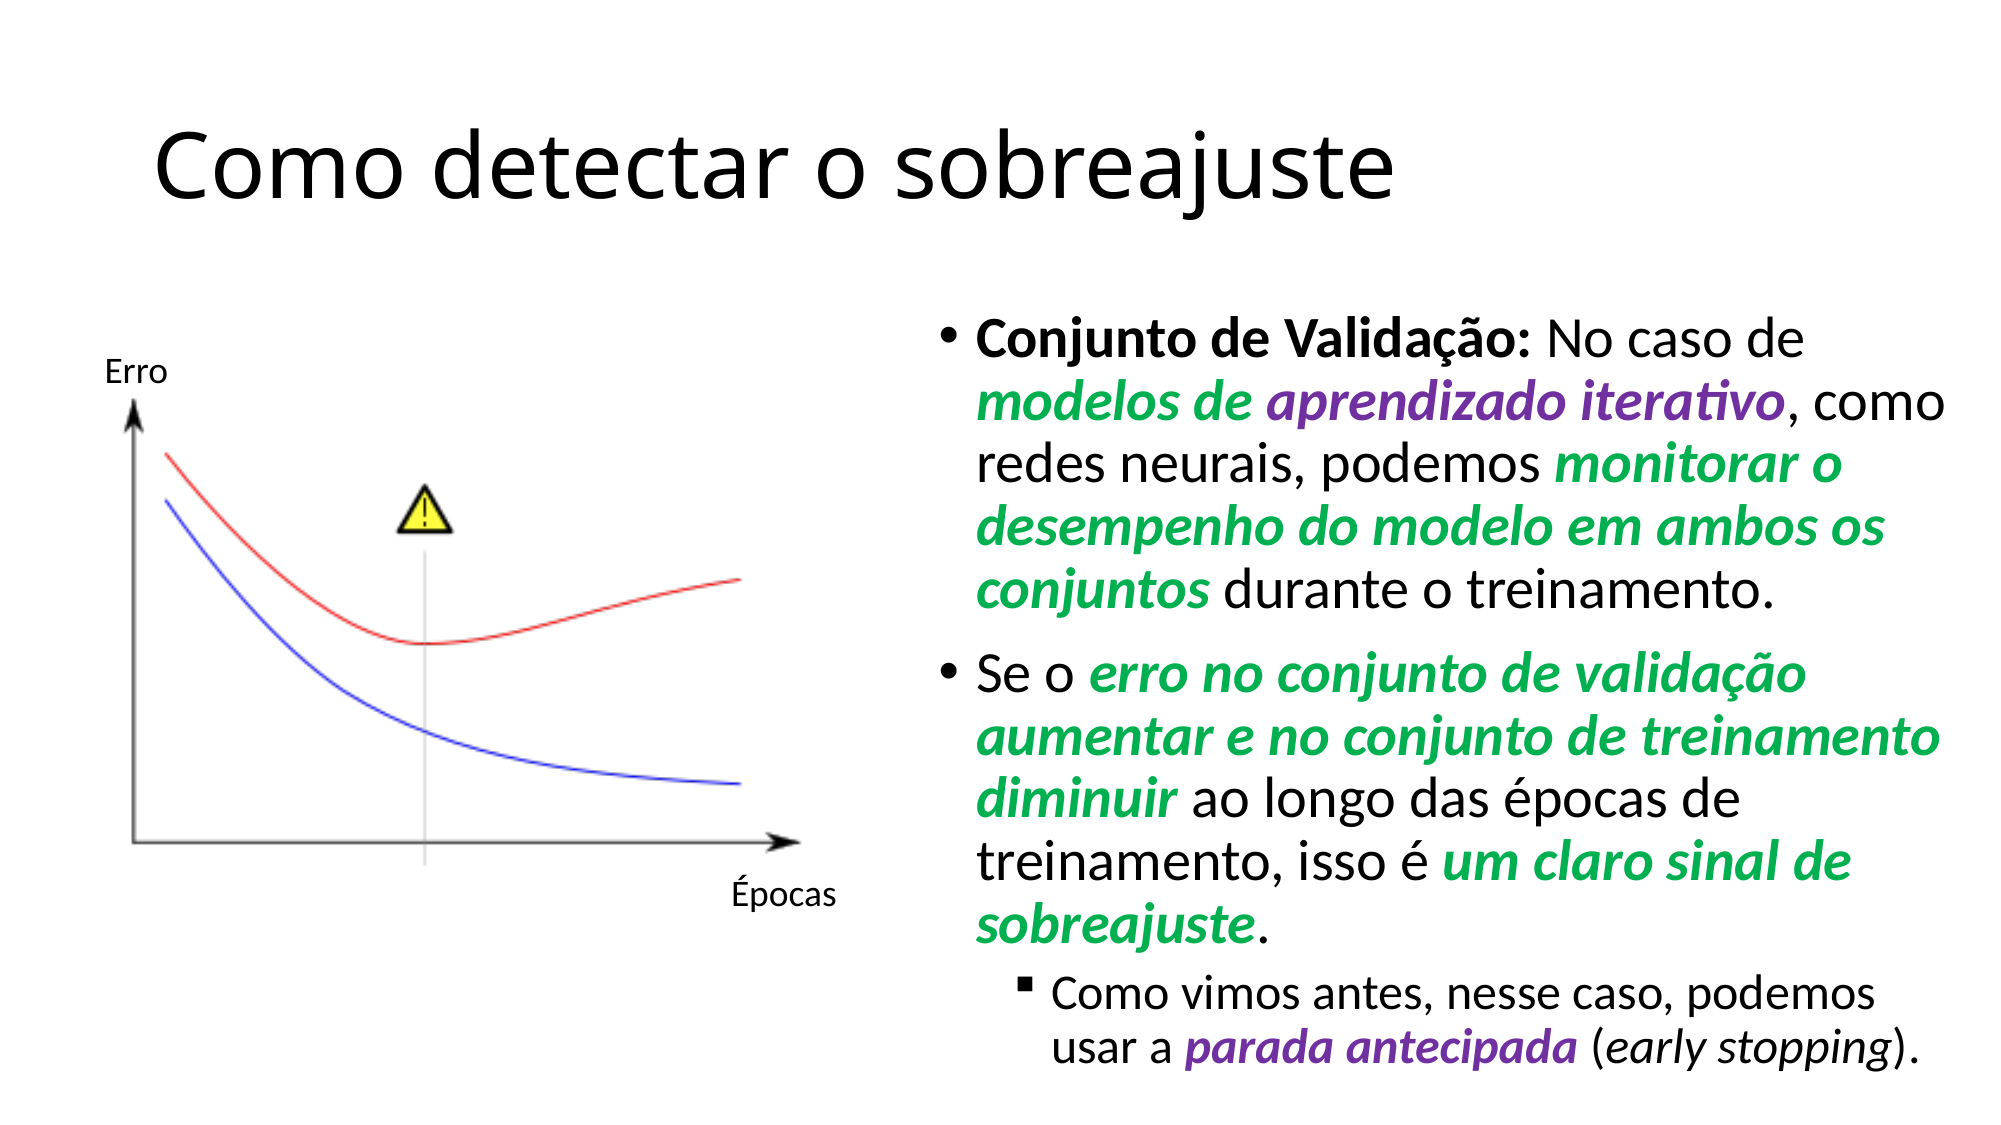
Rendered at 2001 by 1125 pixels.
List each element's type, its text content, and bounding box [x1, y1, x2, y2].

list Conjunto de Validação: No caso de modelos de aprendizado iterativo, como redes neurais, podemos monitorar o desempenho do modelo em ambos os conjuntos durante o treinamento. Se o erro no conjunto de validação aumentar e no conjunto de treinamento diminuir ao longo das épocas de treinamento, isso é um claro sinal de sobreajuste. Como vimos antes, nesse caso, podemos usar a parada antecipada (early stopping). [923, 299, 1967, 1125]
picture [111, 354, 823, 879]
title Como detectar o sobreajuste [137, 59, 1863, 278]
text_box Épocas [716, 861, 857, 921]
text_box Erro [89, 338, 230, 399]
